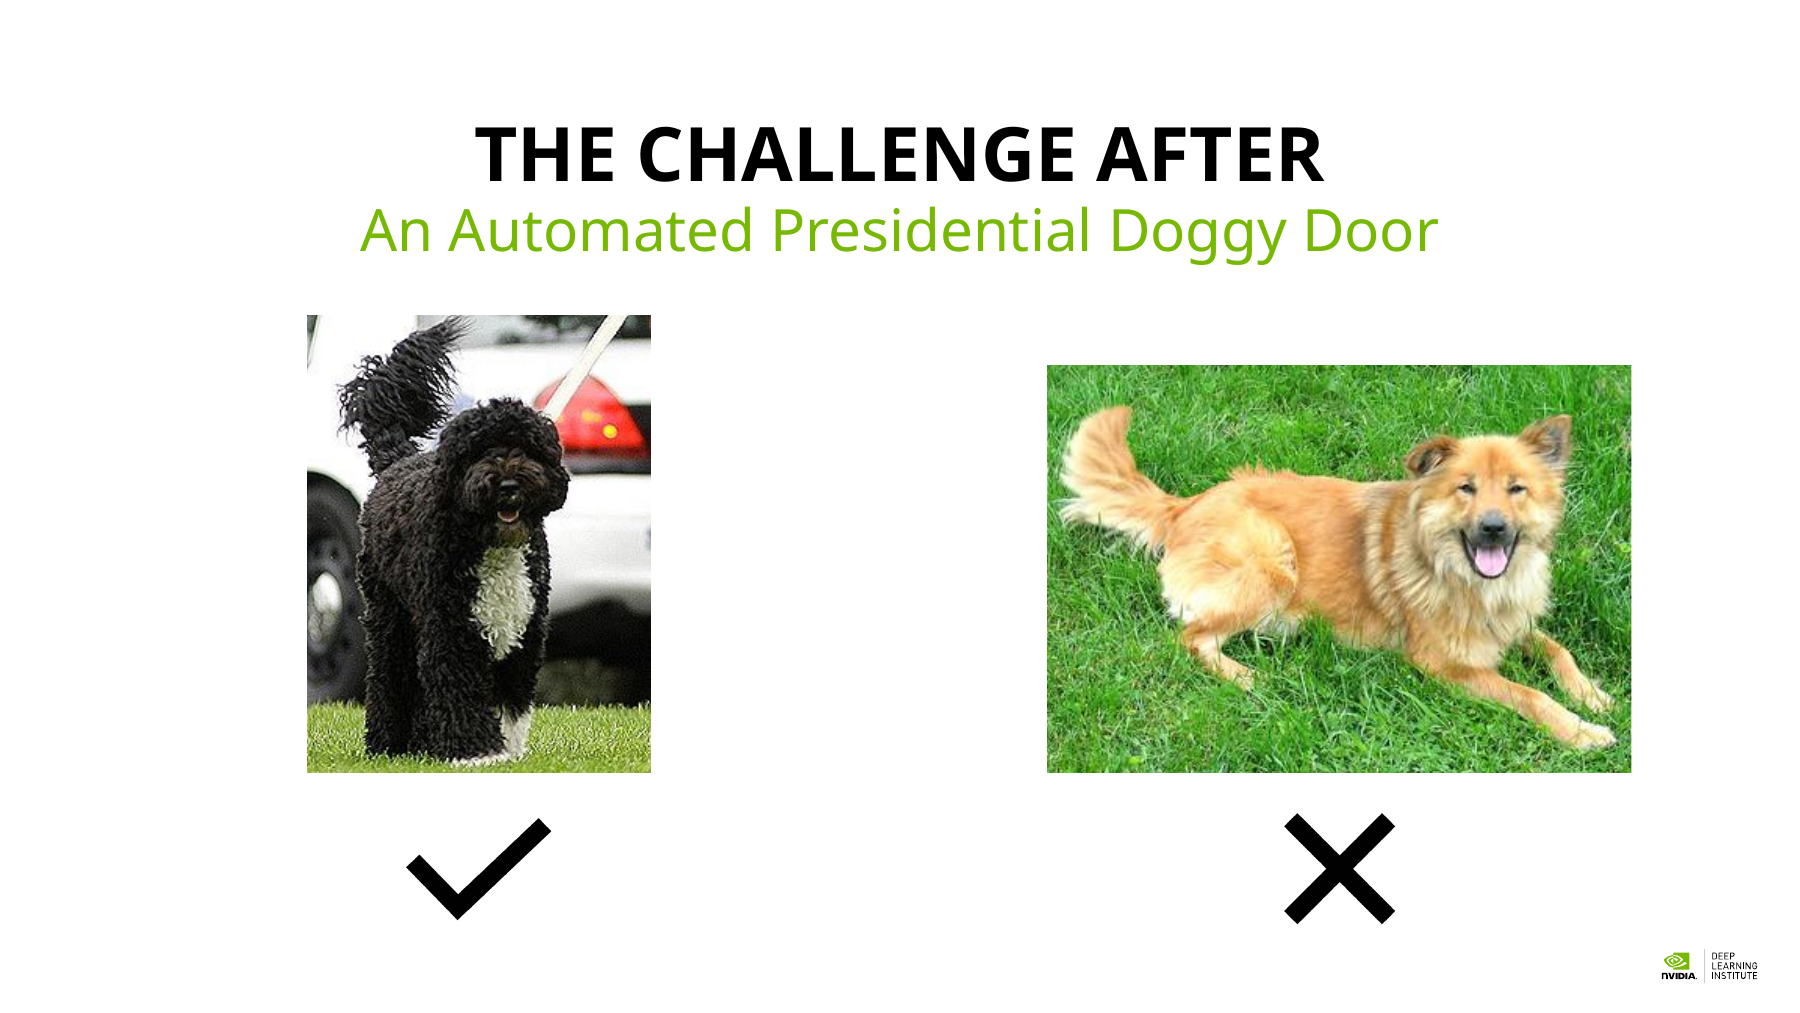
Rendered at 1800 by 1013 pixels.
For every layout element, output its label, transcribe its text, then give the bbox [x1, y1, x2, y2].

title The challenge After [81, 108, 1719, 193]
picture [1264, 792, 1415, 944]
list An Automated Presidential Doggy Door [81, 193, 1719, 281]
picture [1046, 365, 1632, 773]
picture [306, 314, 651, 773]
picture [403, 792, 555, 944]
